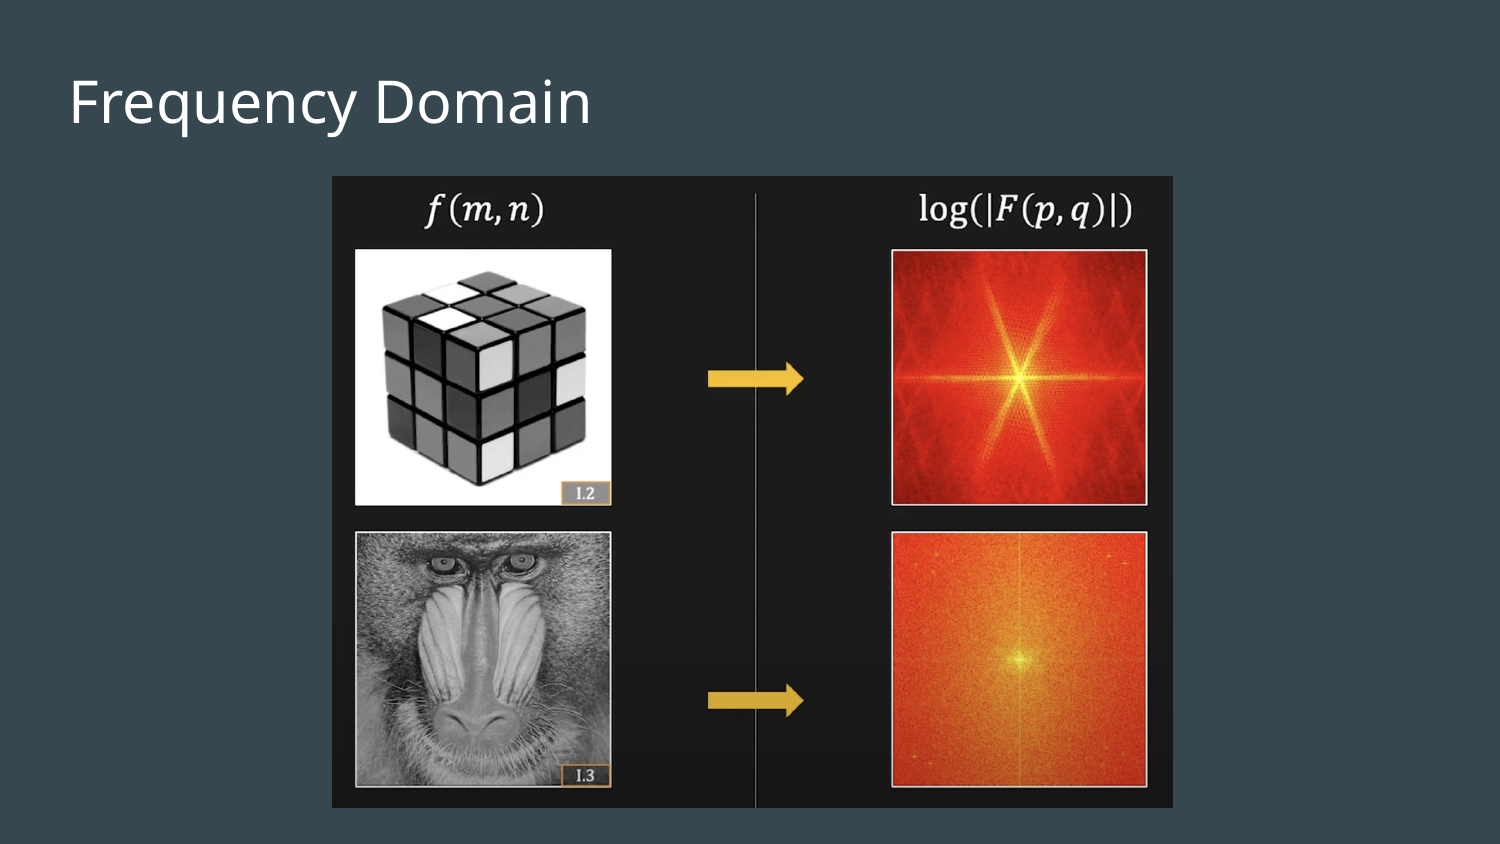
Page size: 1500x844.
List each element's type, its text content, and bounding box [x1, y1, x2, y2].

title Frequency Domain [53, 49, 1452, 144]
picture [332, 176, 1173, 808]
